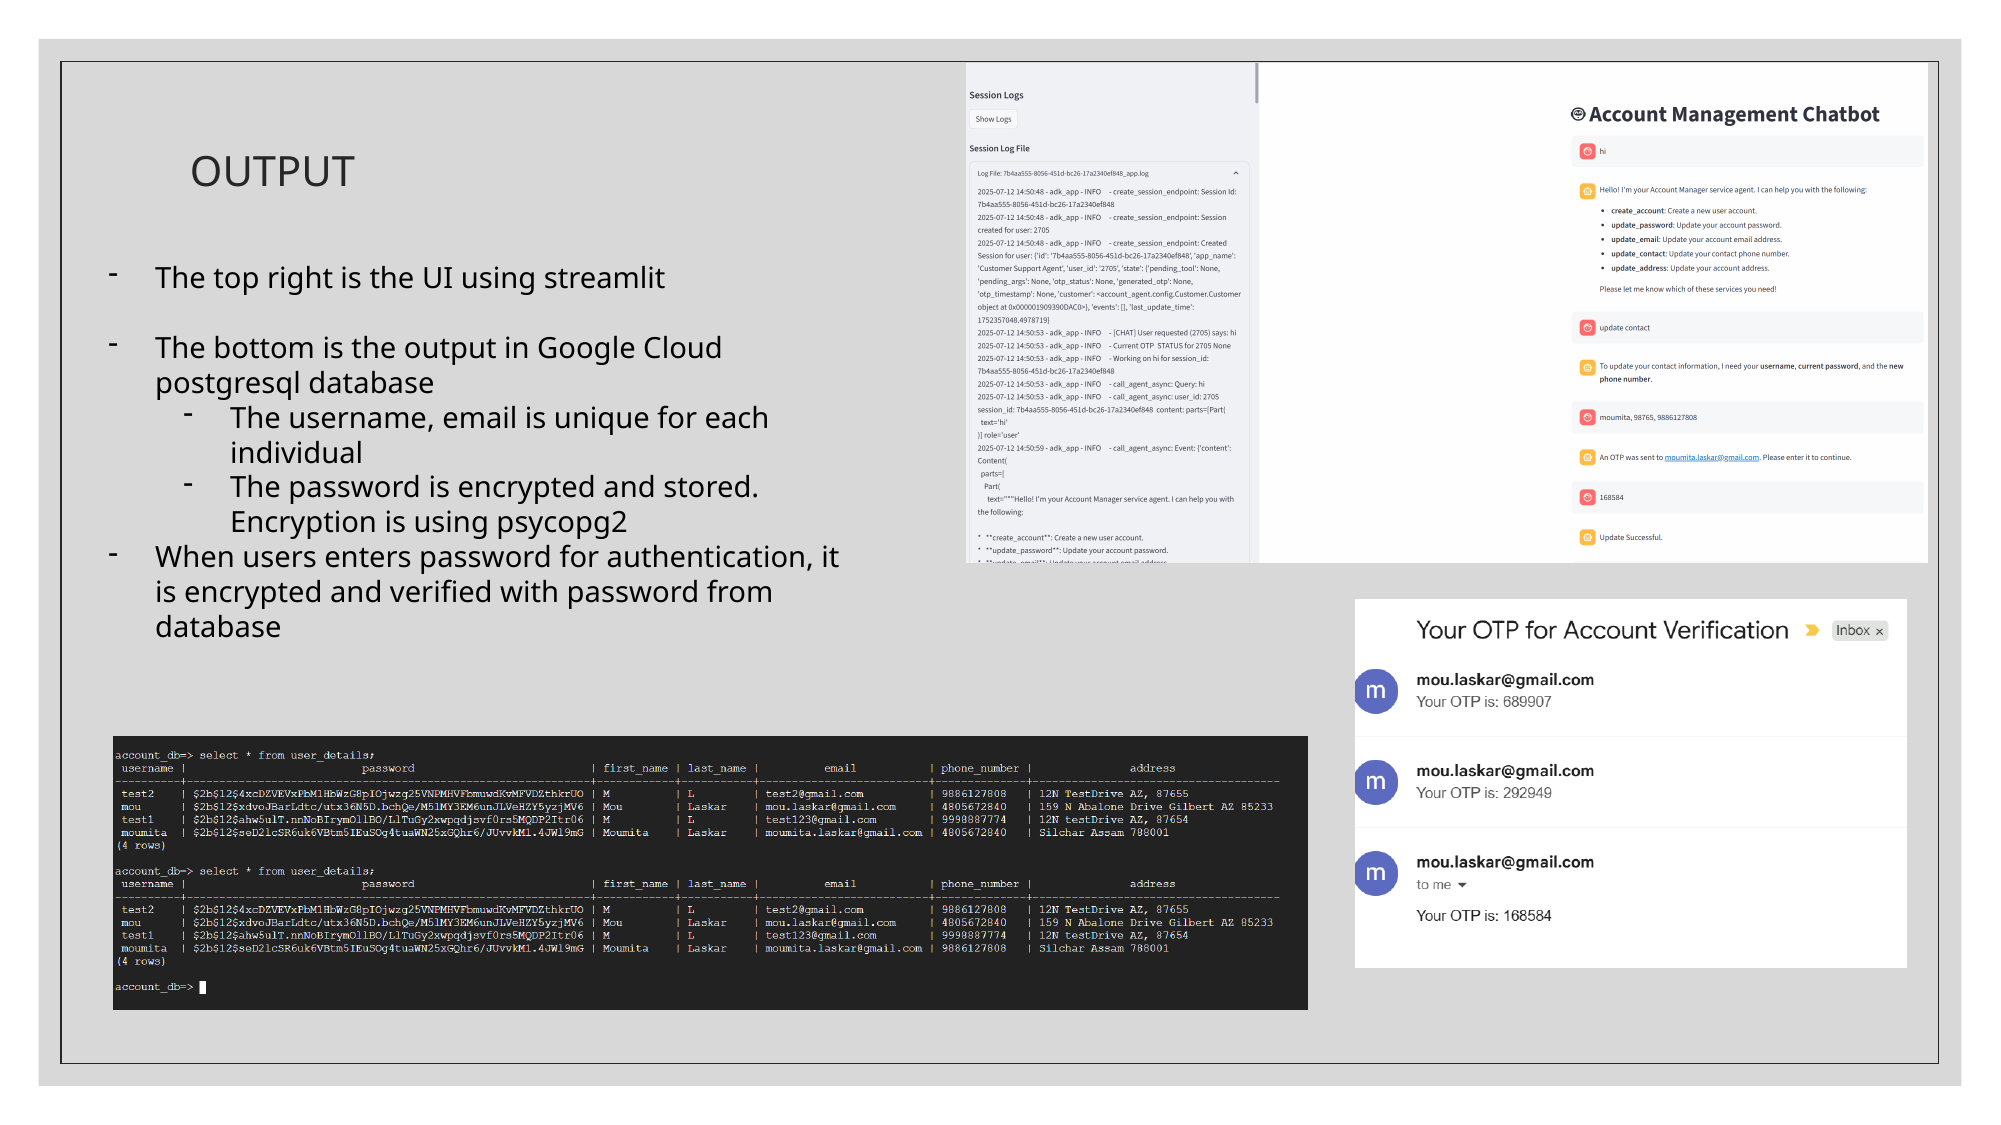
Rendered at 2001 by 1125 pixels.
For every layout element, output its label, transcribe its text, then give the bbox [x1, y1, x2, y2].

picture [113, 736, 1308, 1010]
text_box The top right is the UI using streamlit The bottom is the output in Google Cloud postgresql database The username, email is unique for each individual The password is encrypted and stored. Encryption is using psycopg2 When users enters password for authentication, it is encrypted and verified with password from database [93, 251, 876, 651]
title OUTPUT [174, 105, 960, 241]
picture [966, 63, 1929, 563]
picture [1354, 599, 1907, 969]
